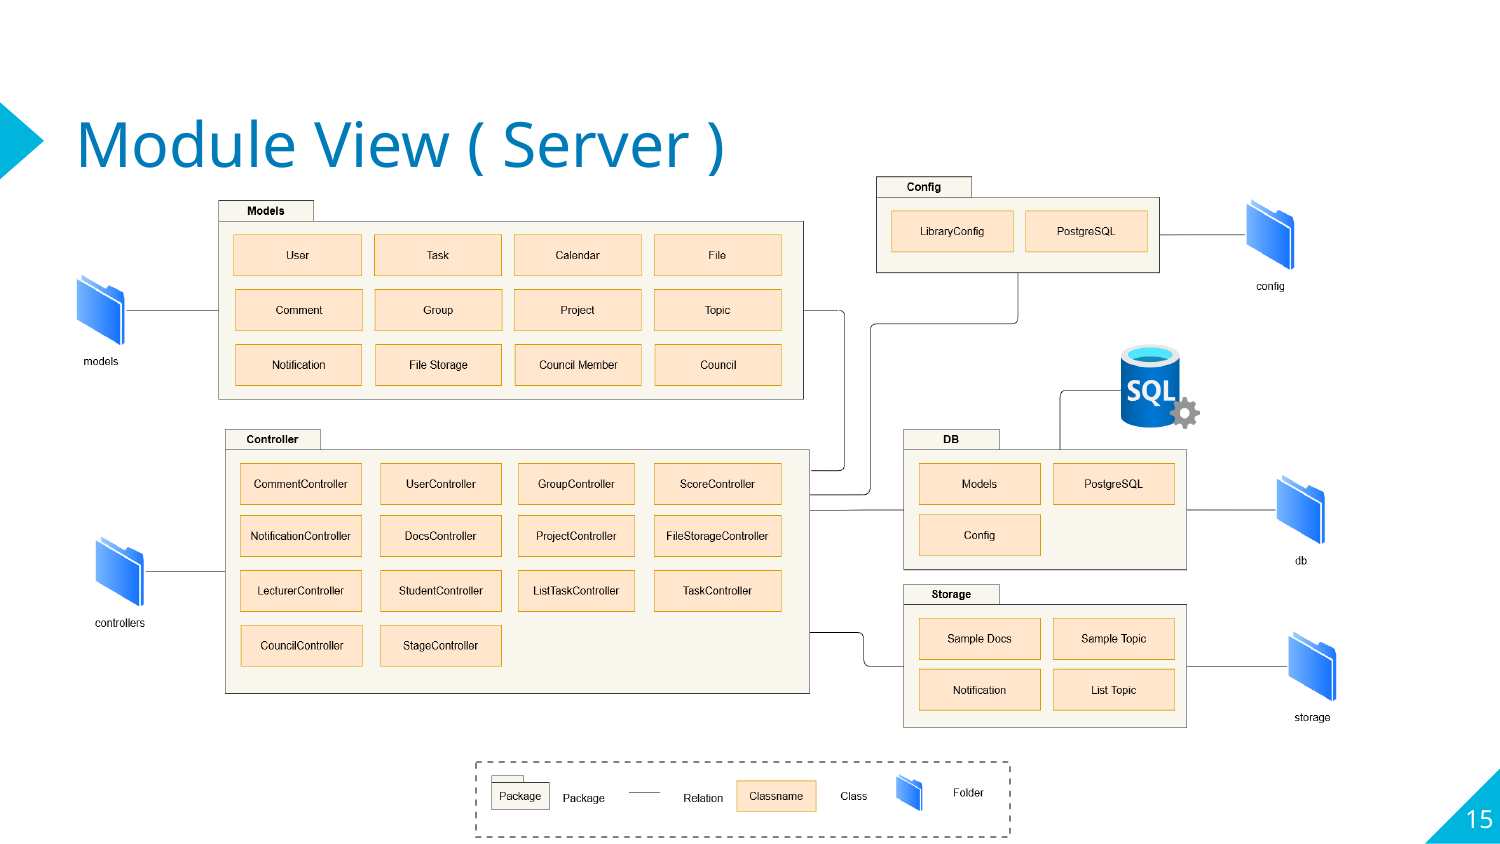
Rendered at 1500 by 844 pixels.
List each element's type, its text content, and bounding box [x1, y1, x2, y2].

picture [74, 175, 1338, 838]
slide_number 15 [1418, 760, 1494, 838]
title Module View ( Server ) [75, 119, 1288, 174]
